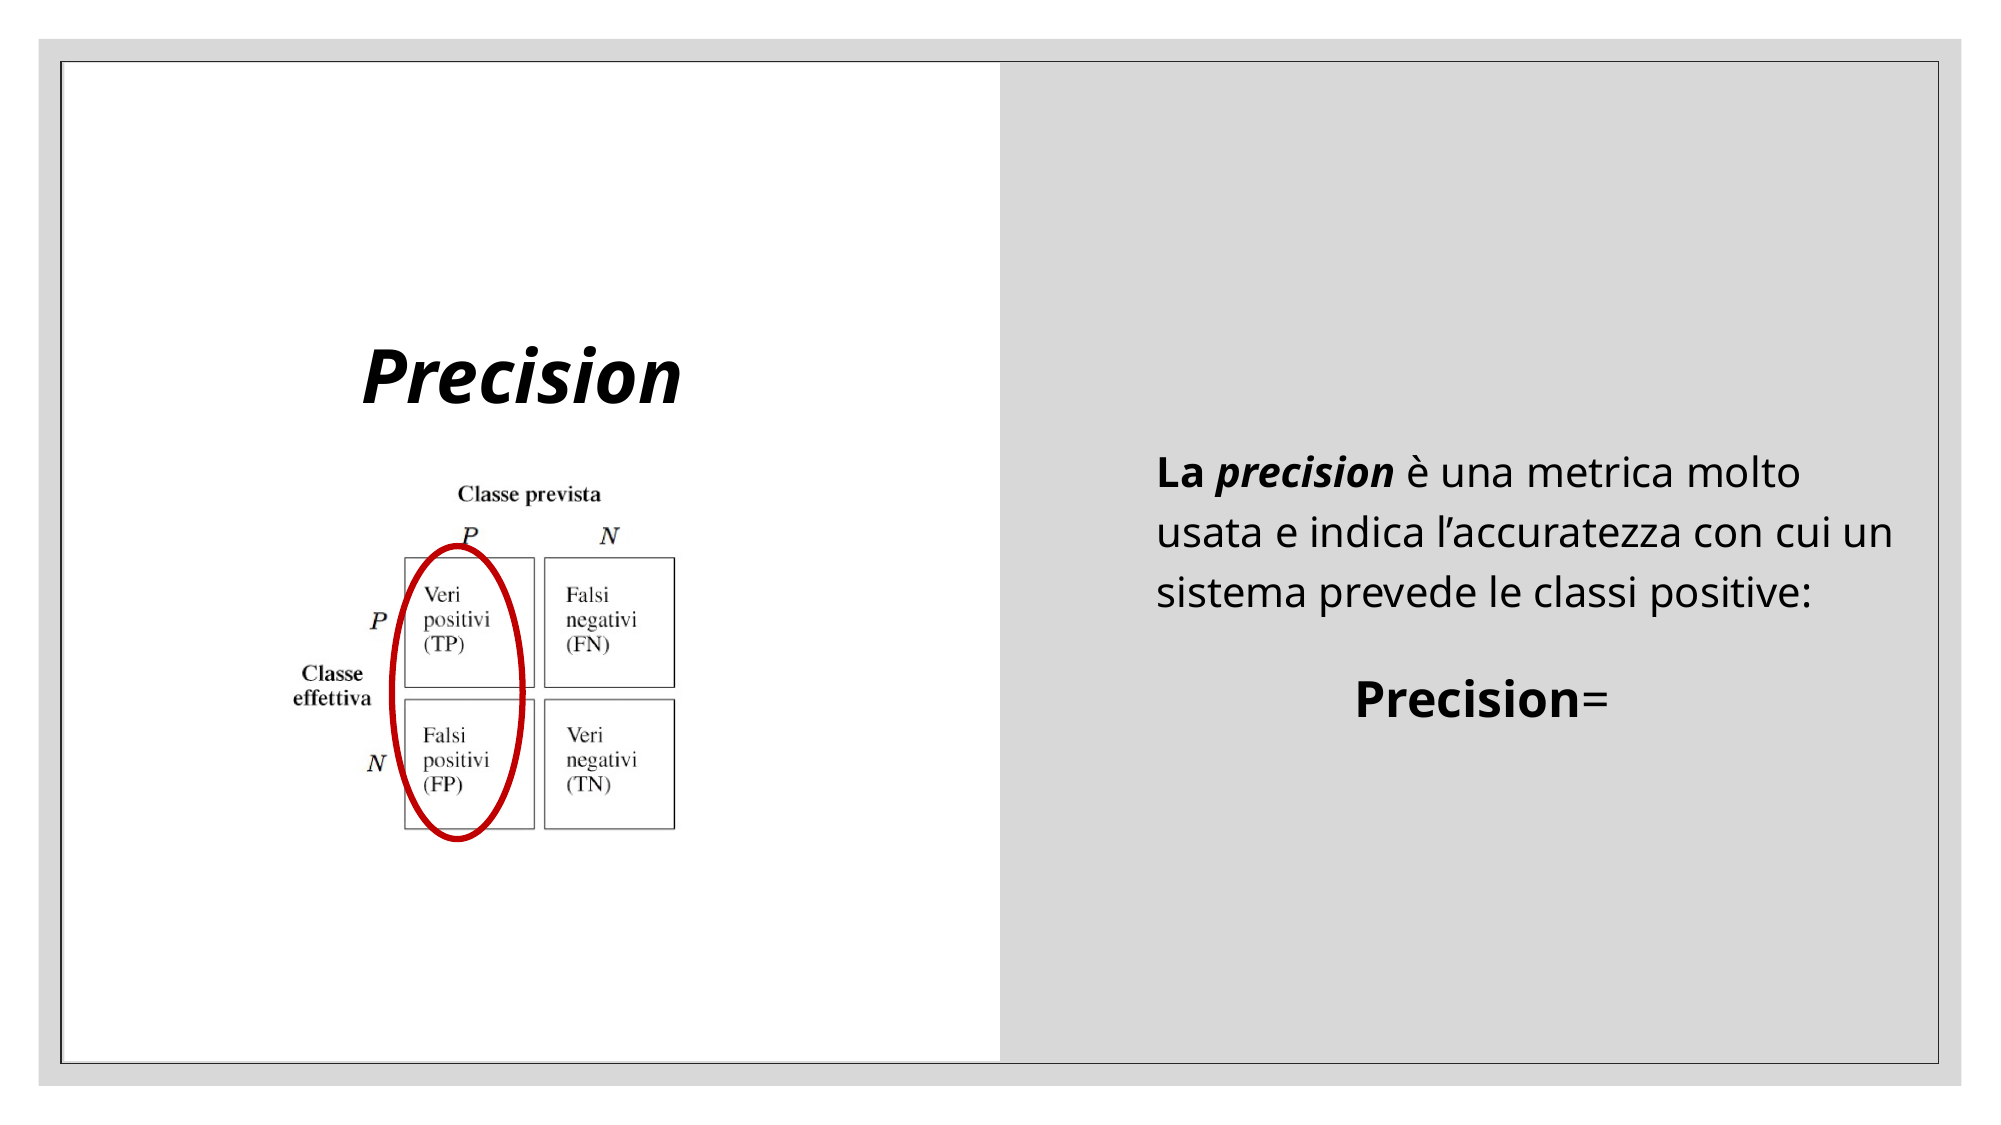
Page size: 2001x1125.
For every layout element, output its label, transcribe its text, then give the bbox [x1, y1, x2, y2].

title Precision [278, 123, 767, 639]
picture [290, 480, 692, 840]
text_box [63, 62, 1001, 1062]
text_box La precision è una metrica molto usata e indica l’accuratezza con cui un sistema prevede le classi positive: [1122, 427, 1910, 1094]
